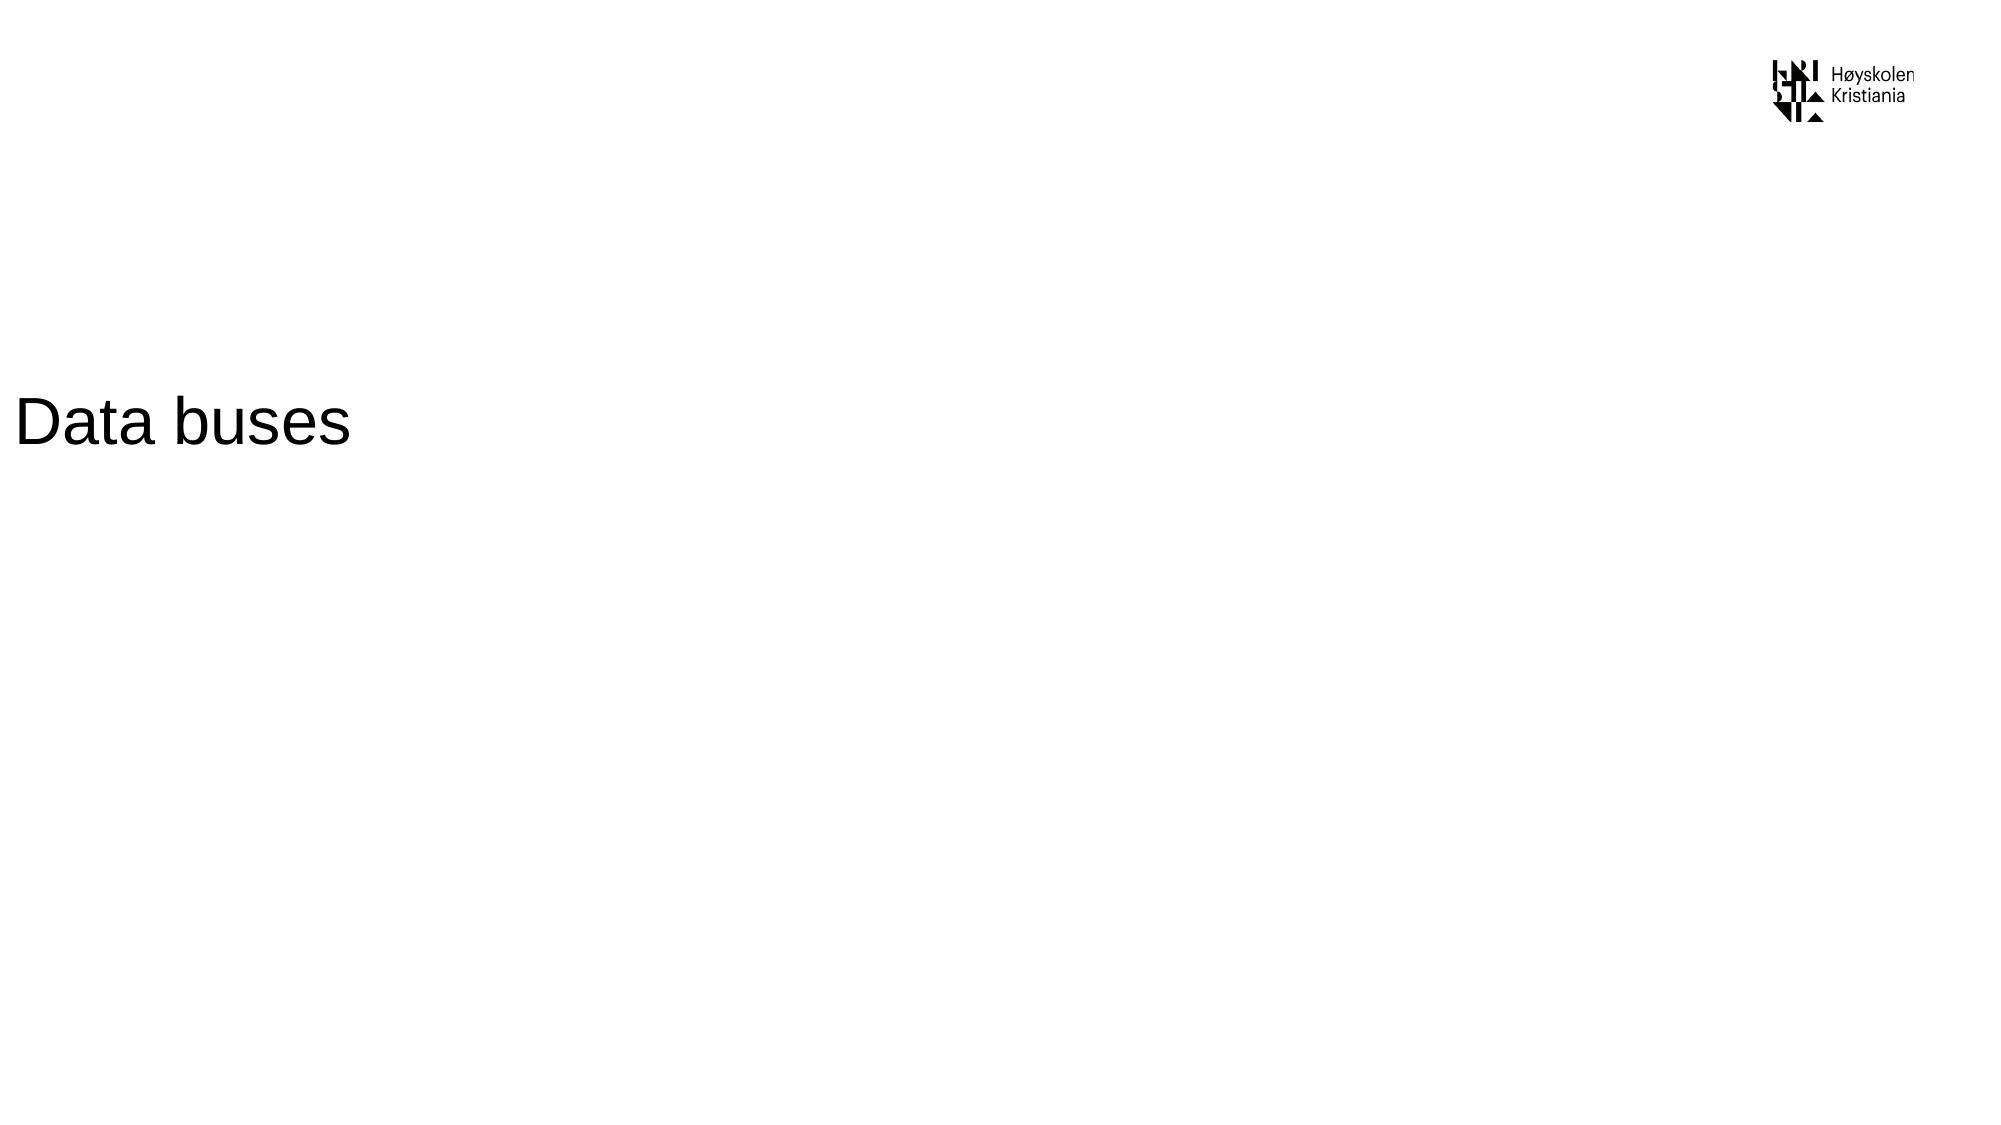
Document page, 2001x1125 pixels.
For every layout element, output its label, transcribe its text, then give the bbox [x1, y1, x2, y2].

title Data buses [0, 379, 1829, 679]
